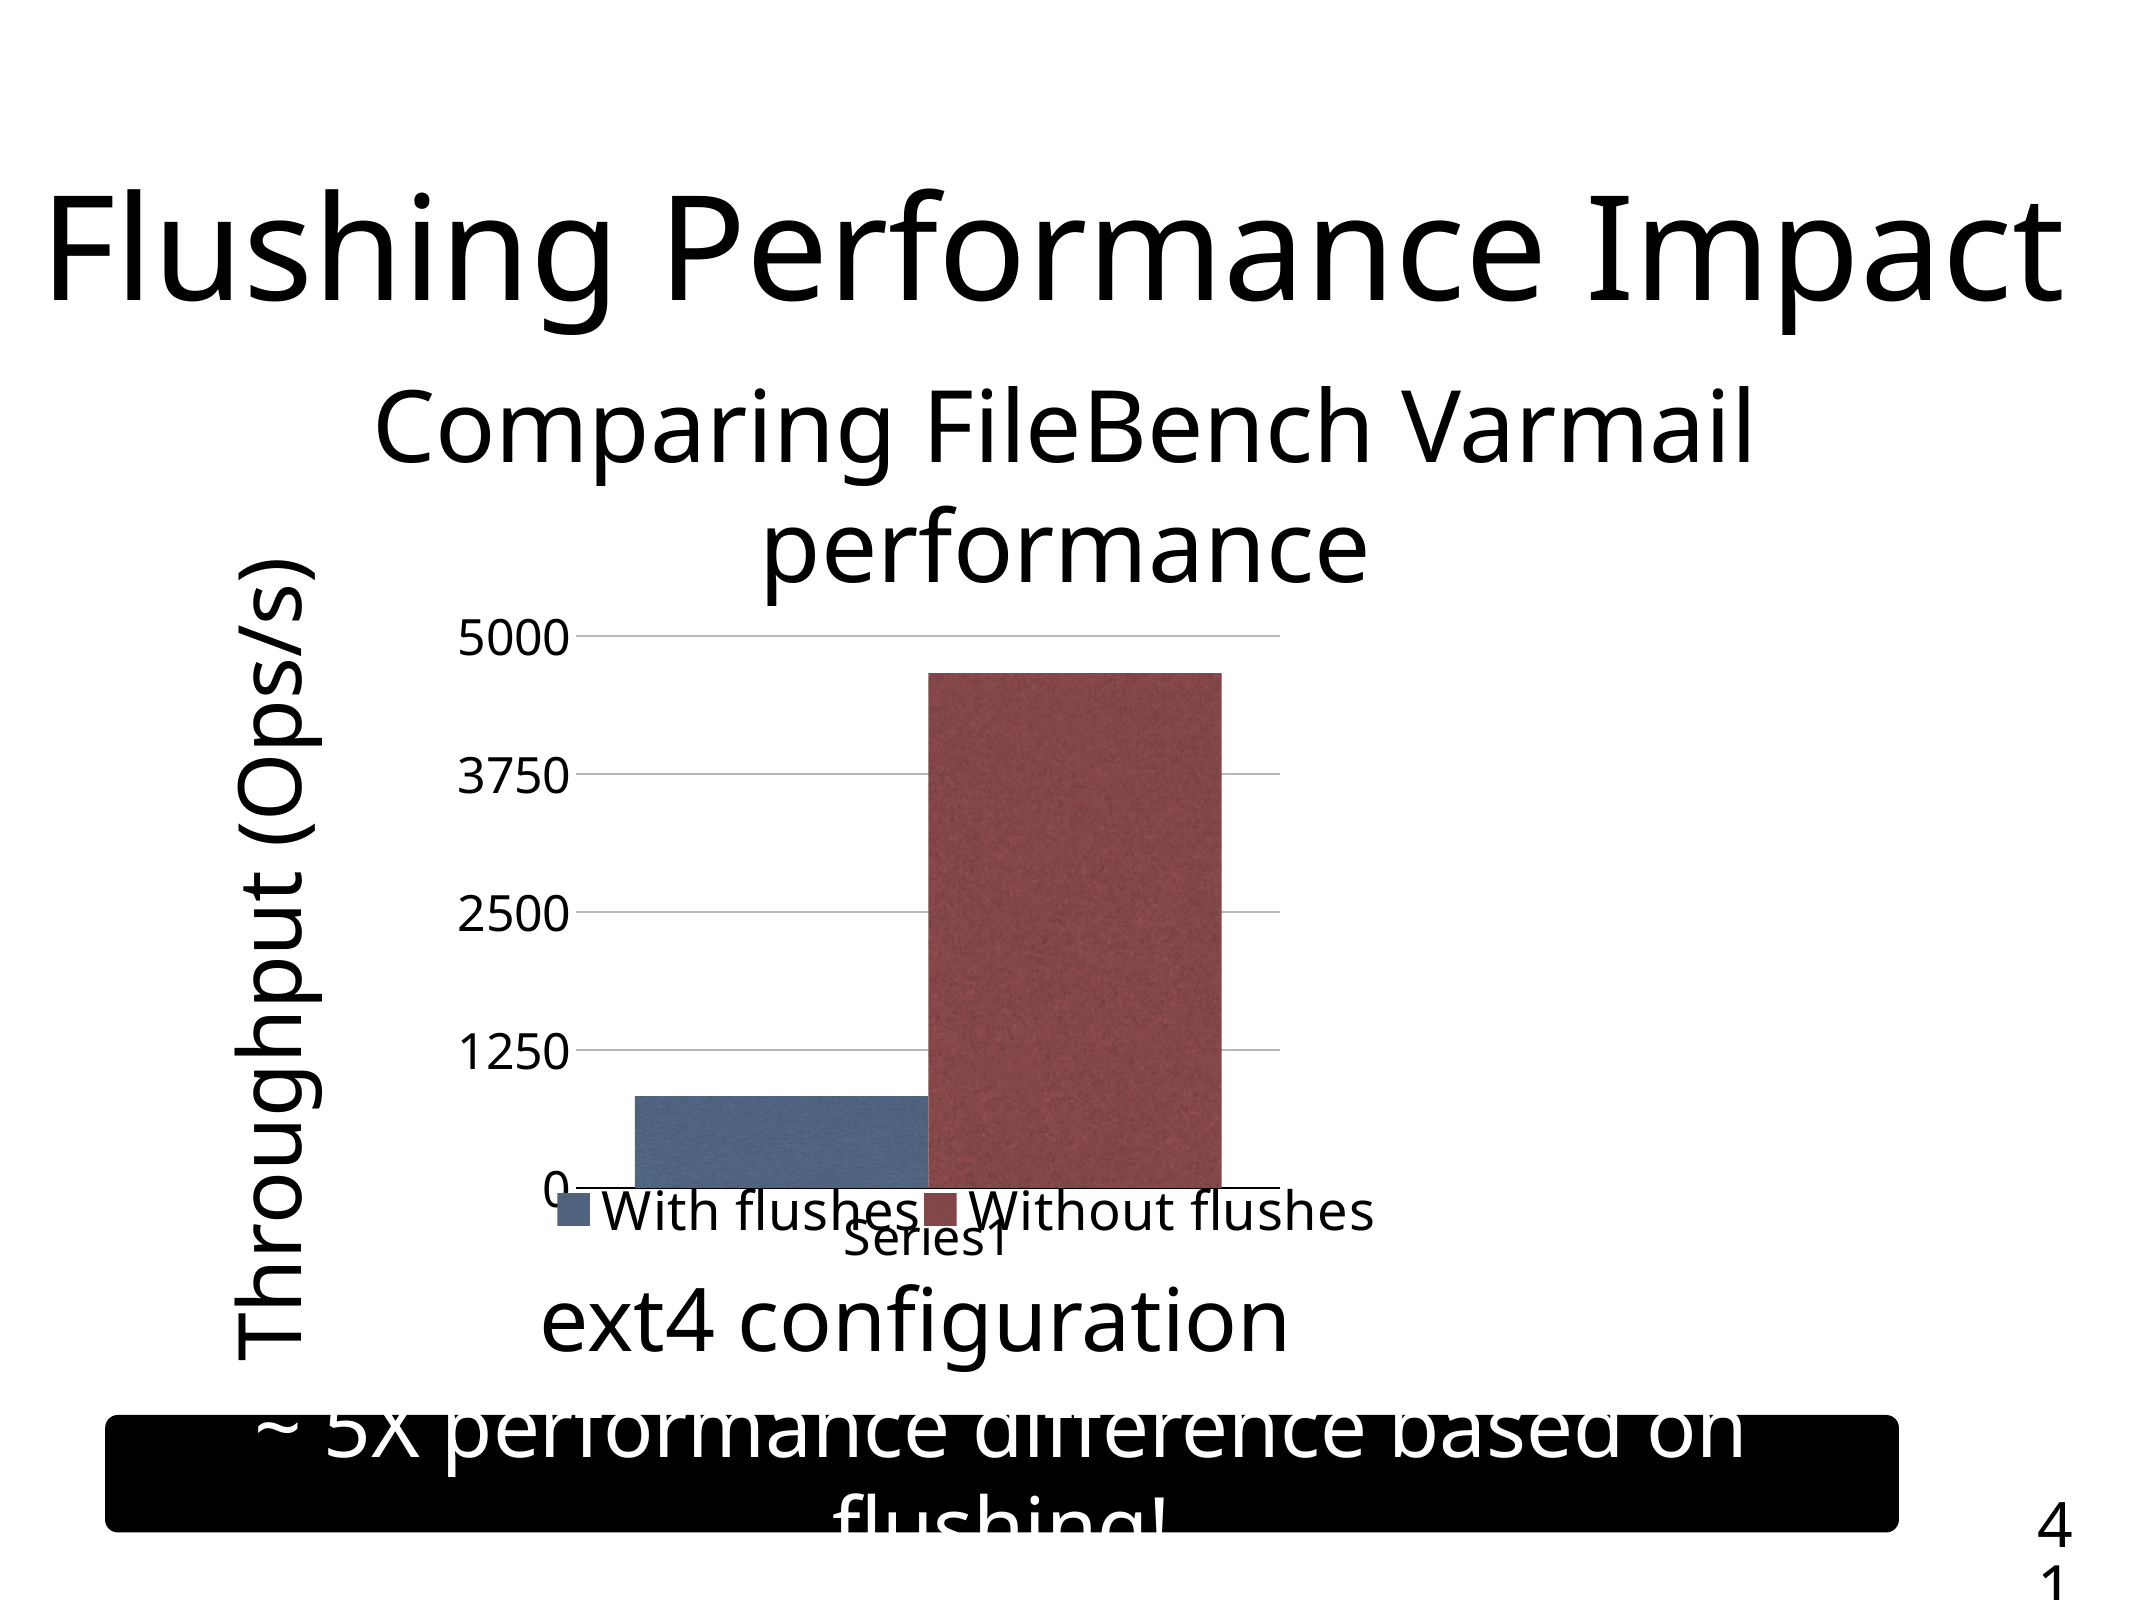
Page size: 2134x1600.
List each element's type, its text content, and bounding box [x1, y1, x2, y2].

text_box ~ 5X performance difference based on flushing! [107, 1417, 1897, 1531]
title Flushing Performance Impact [20, 41, 2086, 443]
list Comparing FileBench Varmail performance [206, 375, 1925, 591]
slide_number 41 [2028, 1476, 2111, 1568]
text_box Throughput (Ops/s) [205, 548, 327, 1371]
text_box ext4 configuration [531, 1289, 1301, 1377]
chart [434, 577, 1994, 1281]
